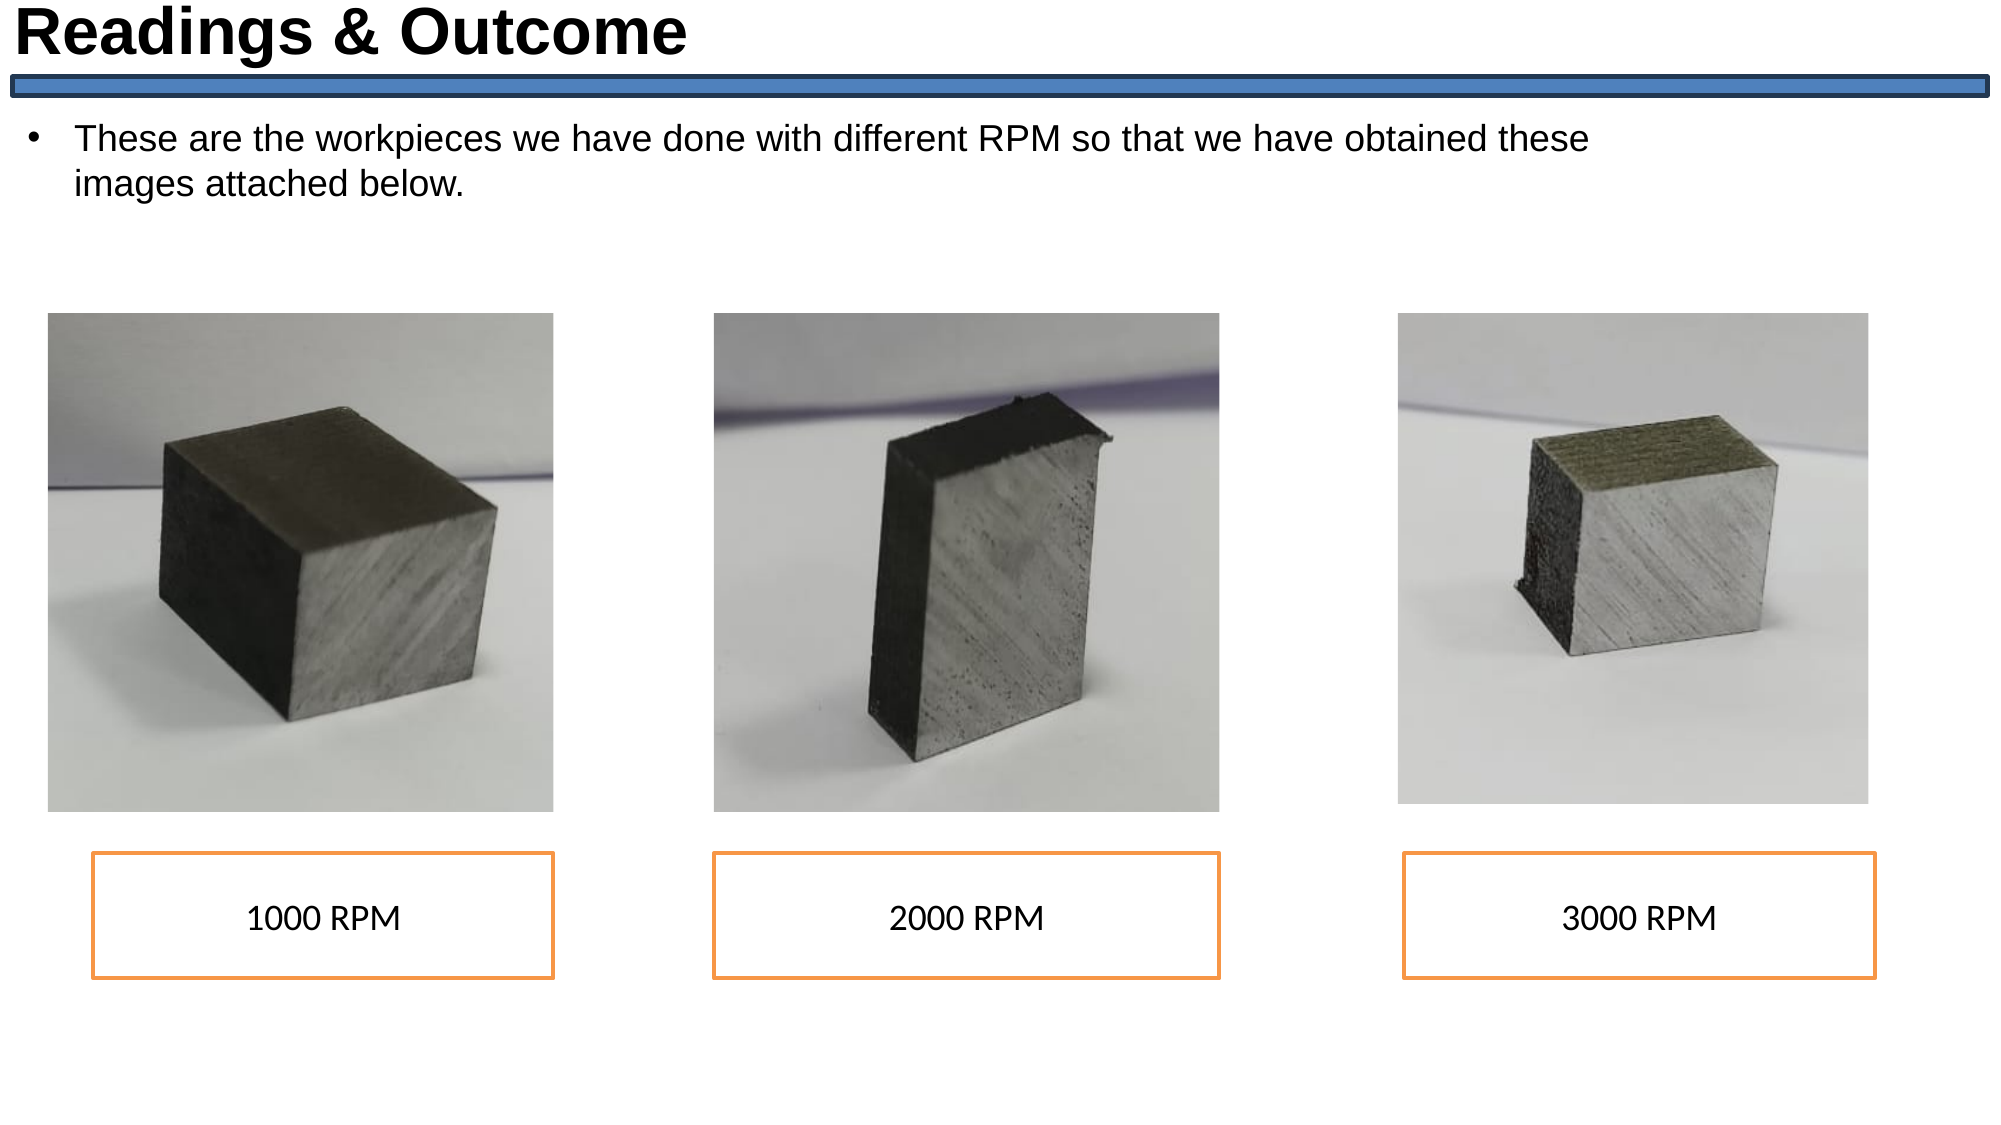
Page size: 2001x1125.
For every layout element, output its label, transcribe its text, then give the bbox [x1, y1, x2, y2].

picture [1397, 313, 1869, 804]
text_box [10, 74, 1990, 98]
picture [47, 313, 554, 812]
picture [713, 313, 1220, 812]
text_box Readings & Outcome [0, 0, 879, 76]
text_box 3000 RPM [1402, 851, 1877, 980]
text_box 2000 RPM [712, 851, 1221, 980]
text_box These are the workpieces we have done with different RPM so that we have obtained these images attached below. [12, 106, 1944, 211]
text_box 1000 RPM [91, 851, 555, 980]
